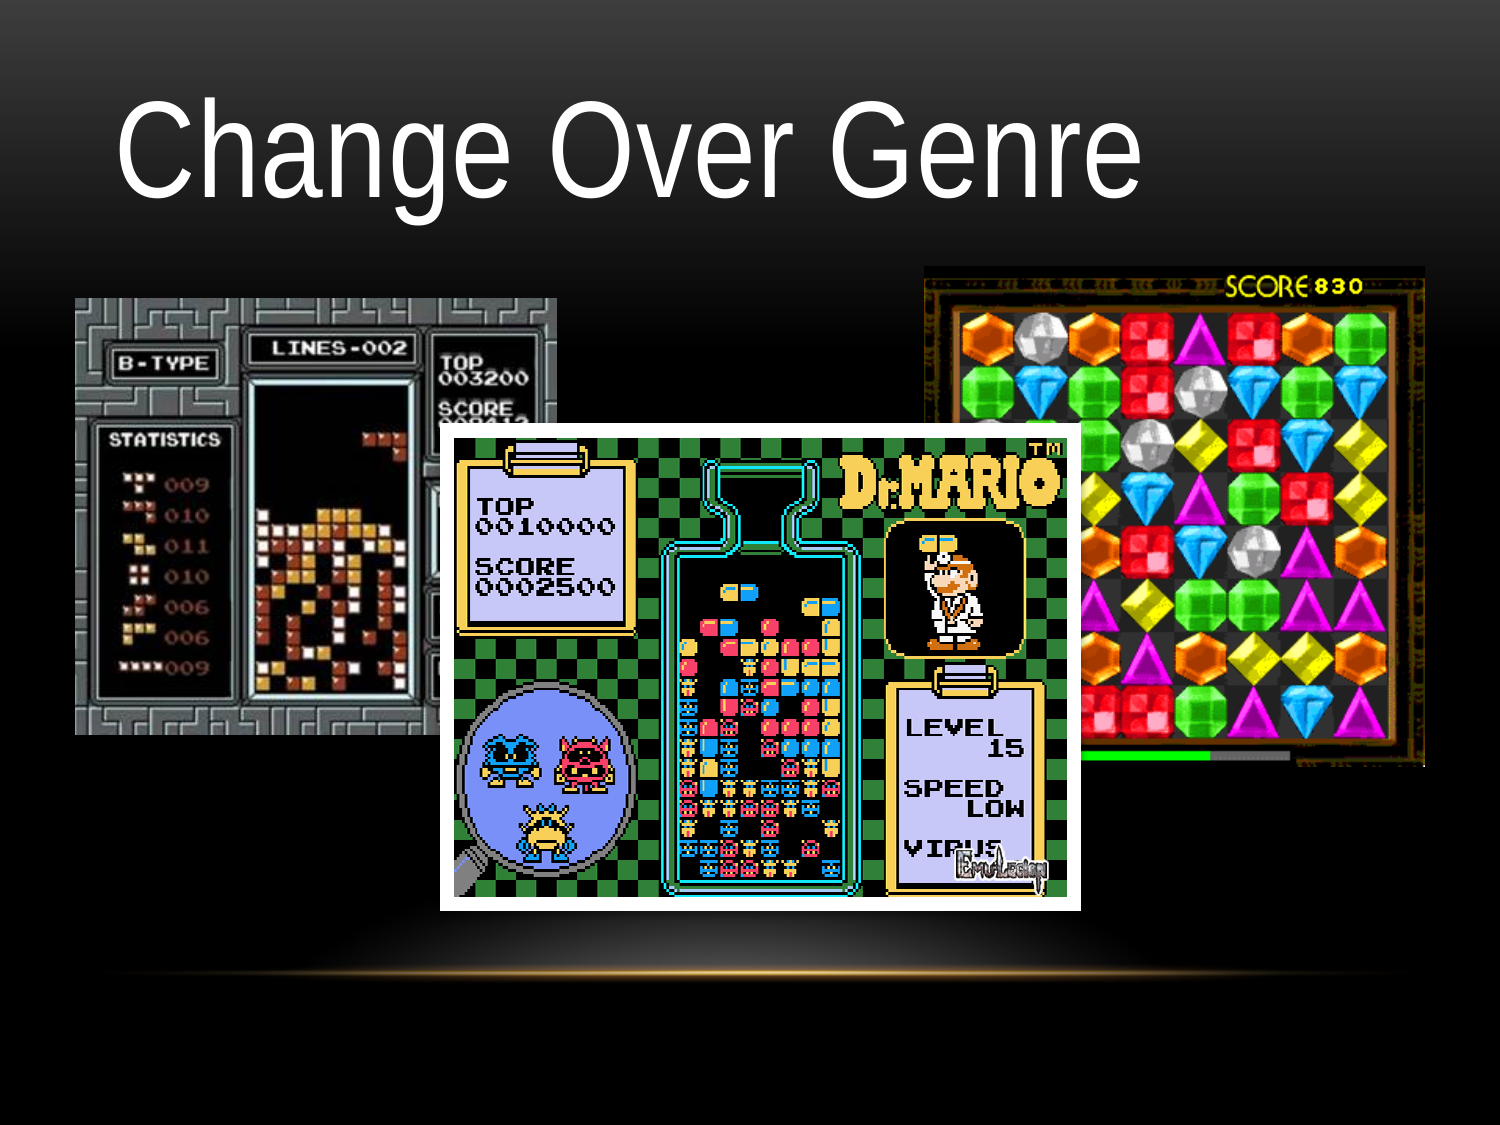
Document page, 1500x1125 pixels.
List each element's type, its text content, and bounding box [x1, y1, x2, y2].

title Change Over Genre [99, 45, 1400, 233]
picture [0, 0, 1500, 1125]
